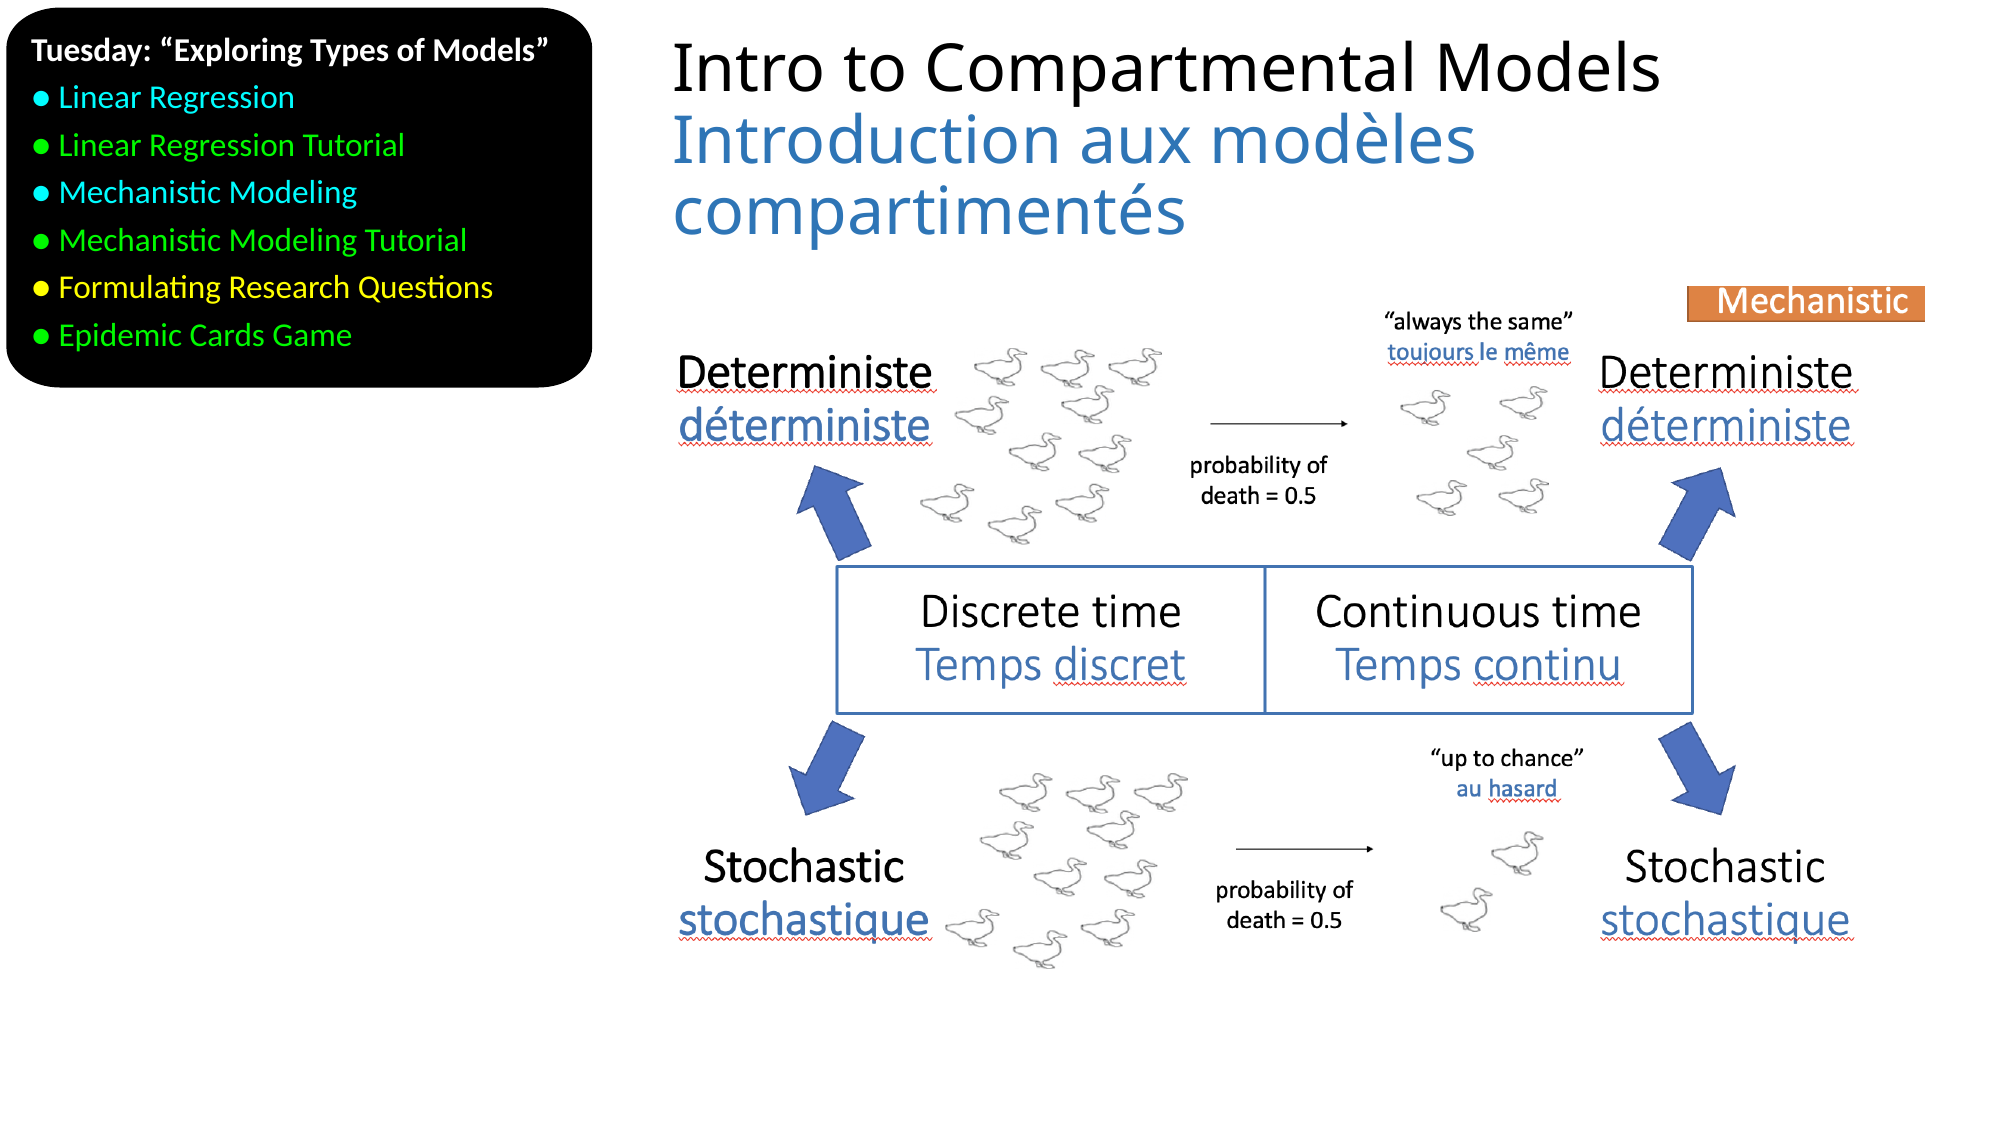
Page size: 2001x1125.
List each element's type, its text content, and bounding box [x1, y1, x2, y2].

title Intro to Compartmental Models Introduction aux modèles compartimentés [657, 25, 2000, 258]
picture [624, 286, 1925, 990]
text_box Tuesday: “Exploring Types of Models” ● Linear Regression ● Linear Regression Tutorial ● Mechanistic Modeling ● Mechanistic Modeling Tutorial ● Formulating Research Questions ● Epidemic Cards Game [9, 10, 590, 385]
